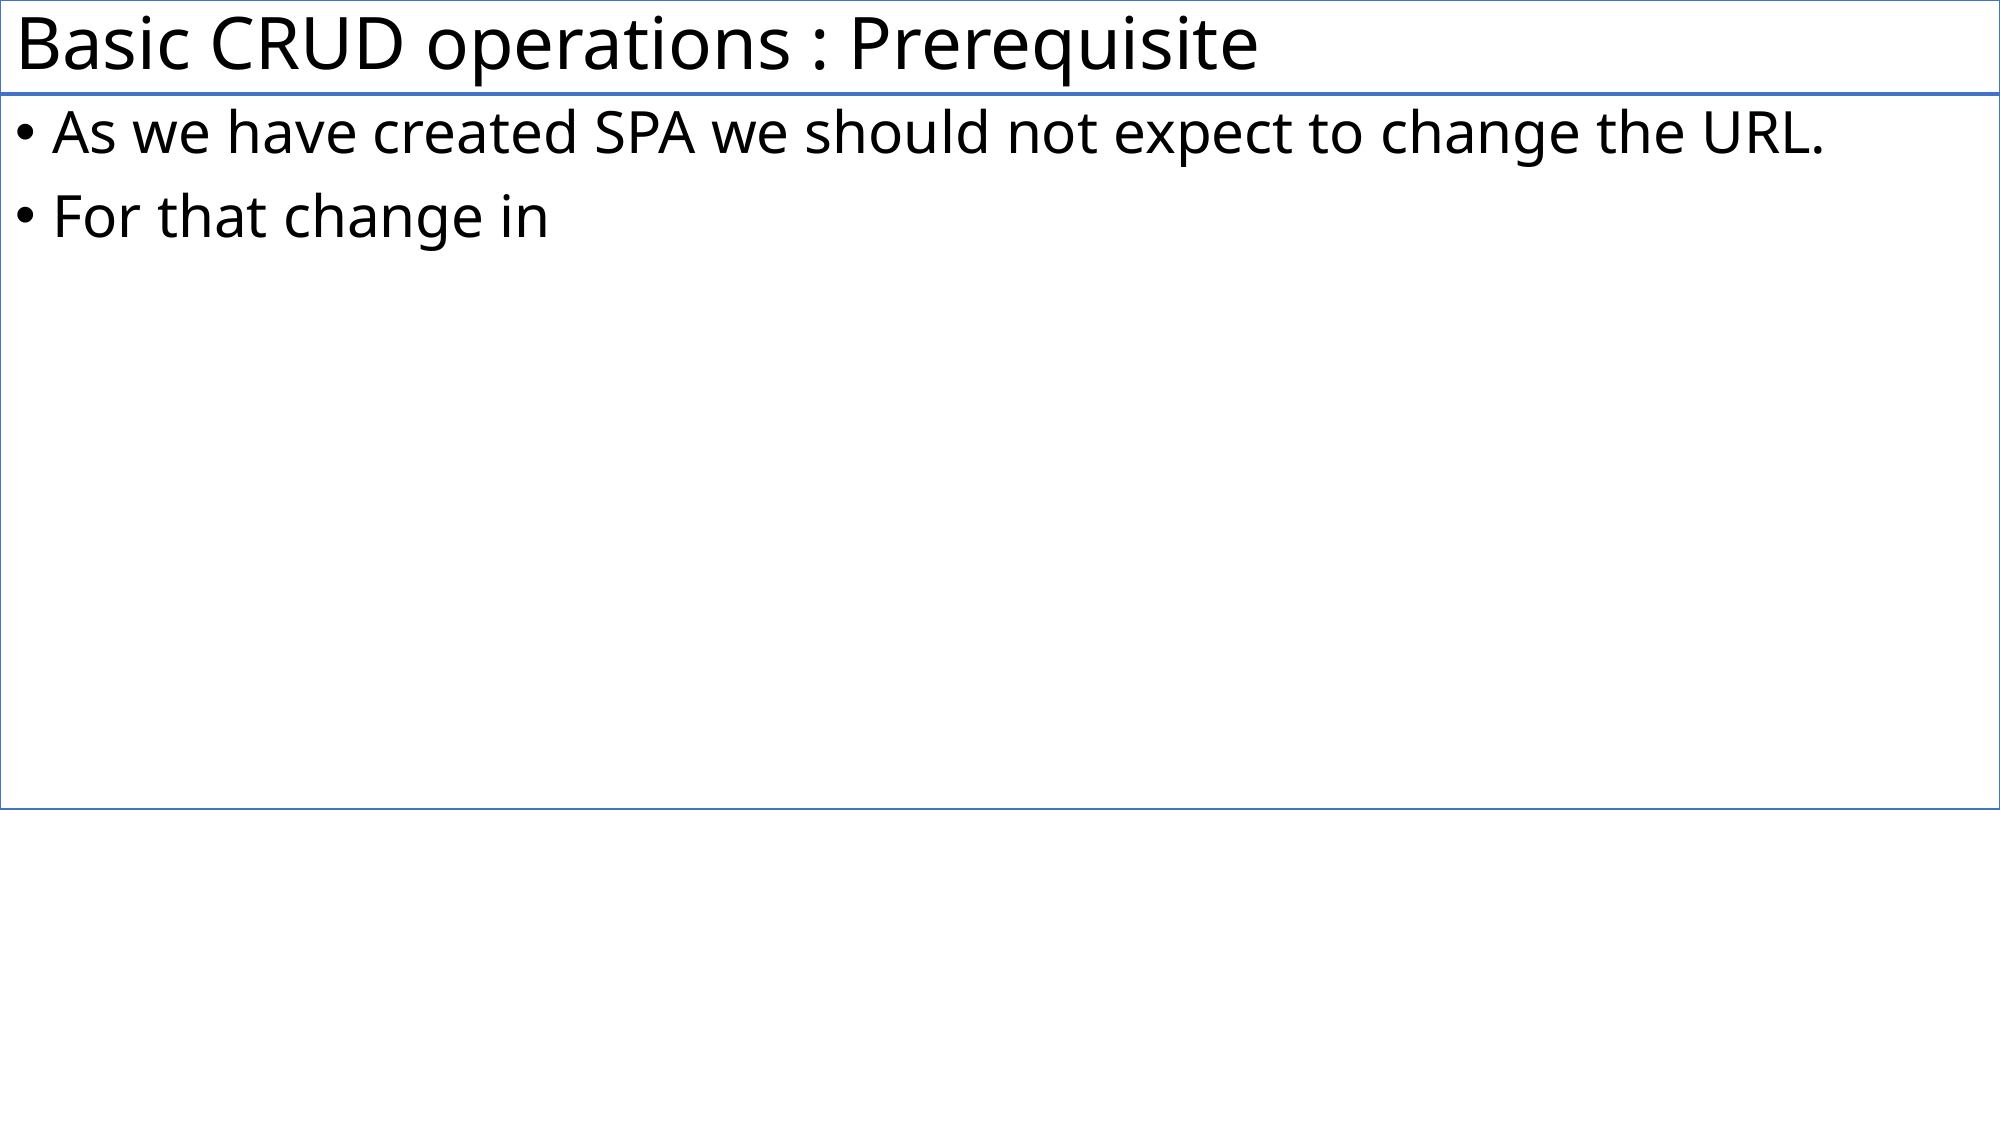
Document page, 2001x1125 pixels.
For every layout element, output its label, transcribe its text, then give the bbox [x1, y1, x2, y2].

title Basic CRUD operations : Prerequisite [0, 0, 2000, 94]
list As we have created SPA we should not expect to change the URL. For that change in [0, 94, 2000, 810]
